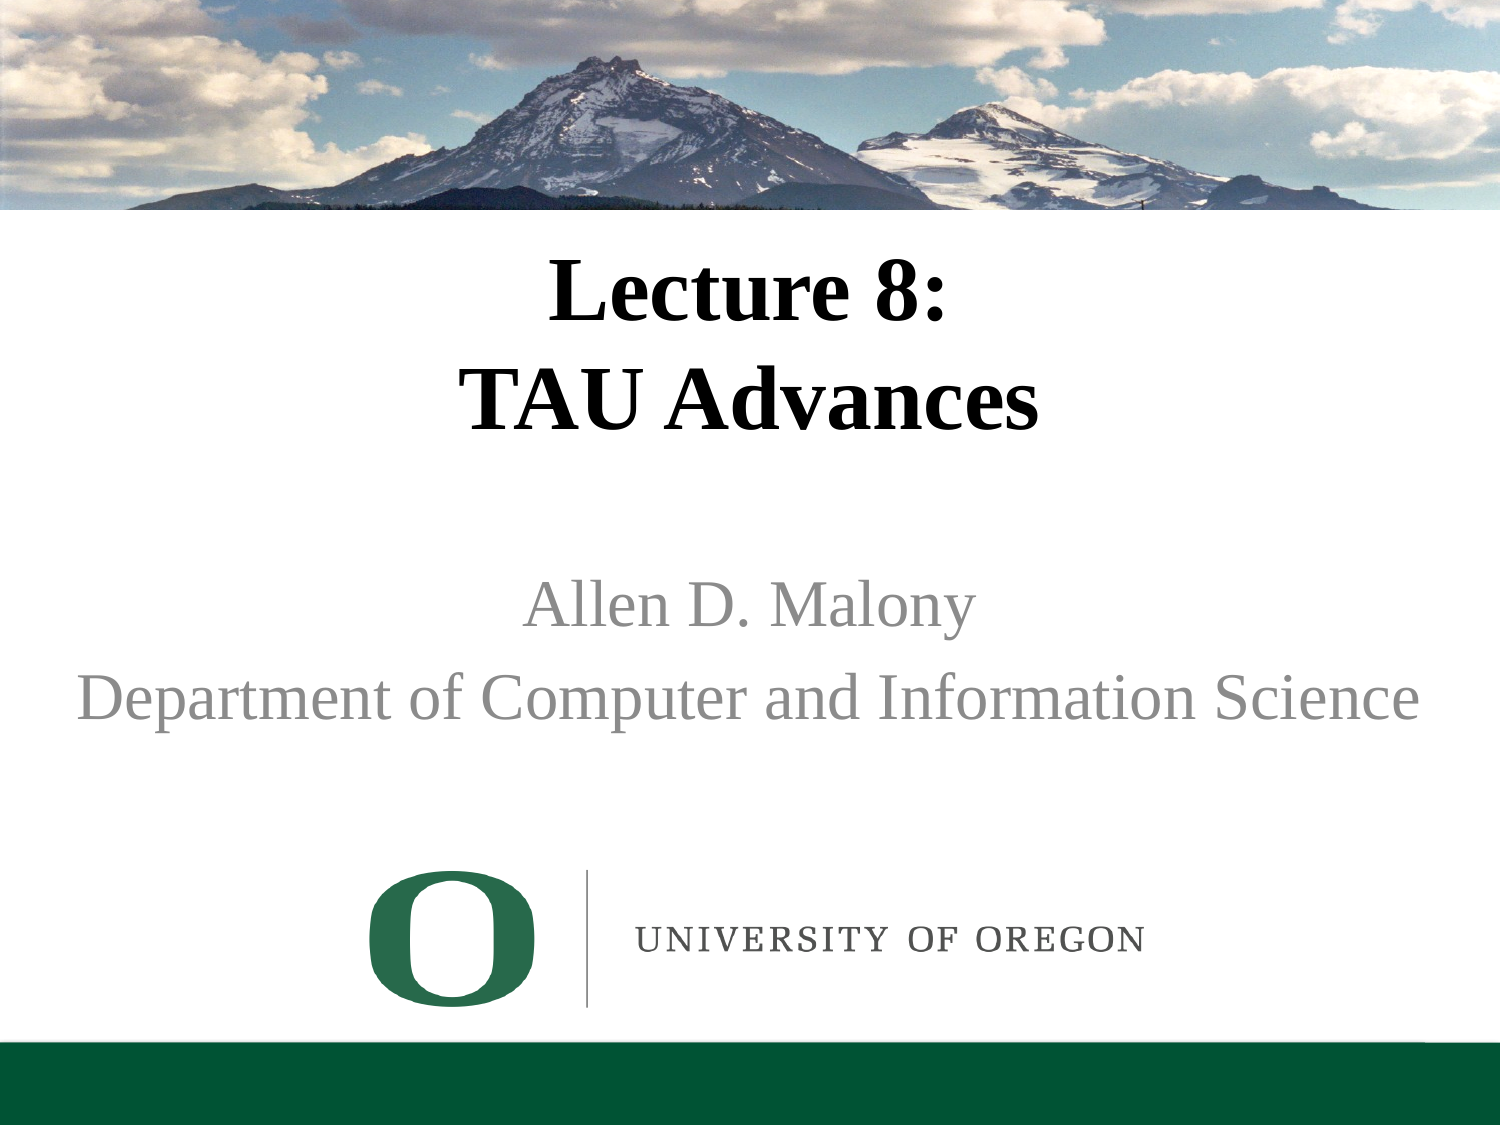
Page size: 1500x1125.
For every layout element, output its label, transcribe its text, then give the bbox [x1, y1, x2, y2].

title Lecture 8: TAU Advances [0, 217, 1500, 459]
subtitle Allen D. Malony Department of Computer and Information Science [0, 552, 1500, 840]
picture [368, 868, 1145, 1008]
picture [0, 0, 1500, 210]
